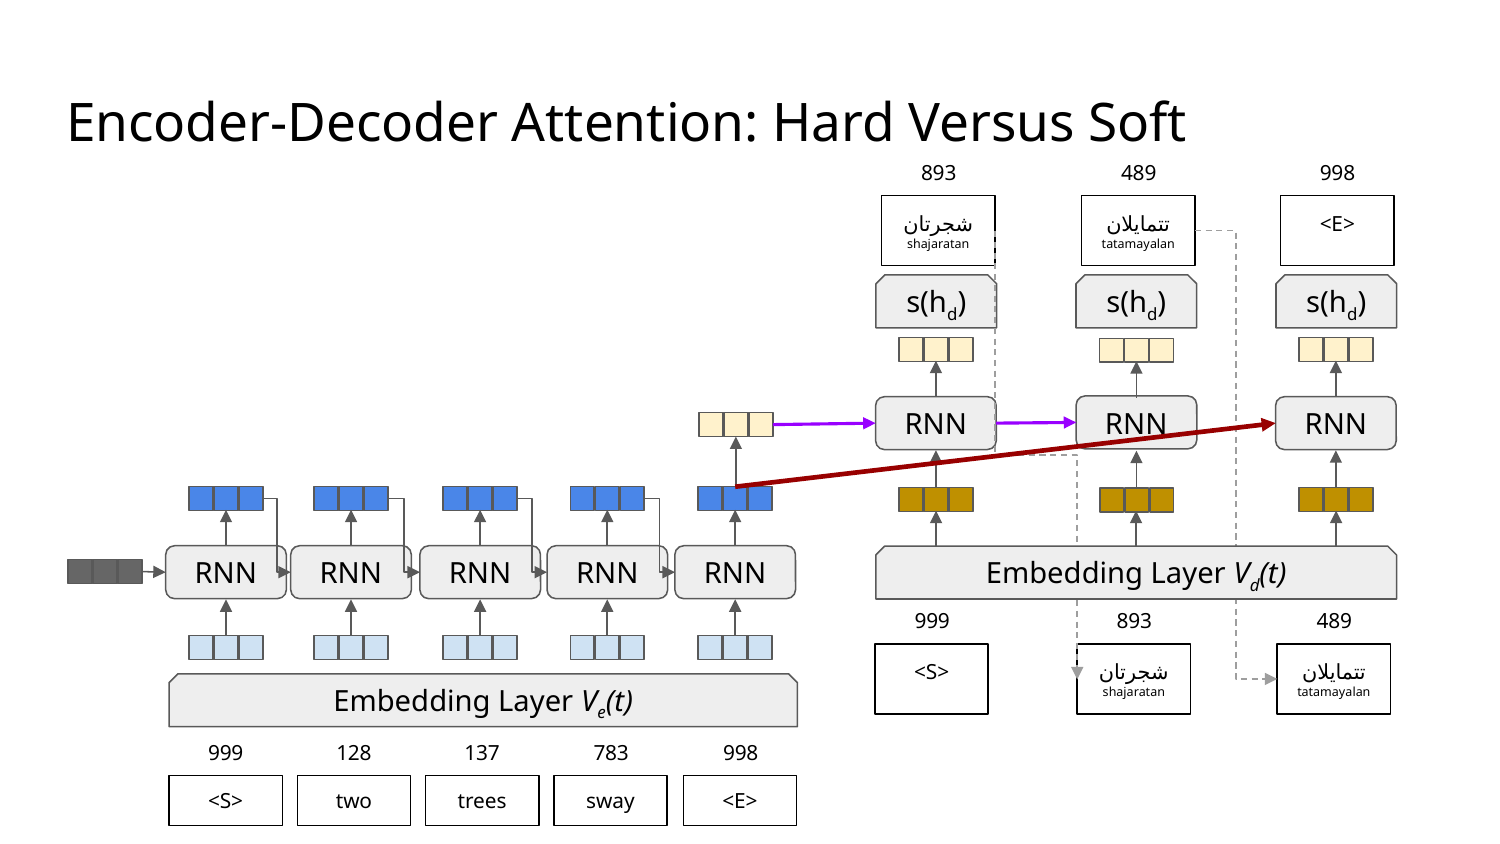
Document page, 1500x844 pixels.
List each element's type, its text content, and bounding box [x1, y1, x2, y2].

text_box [313, 486, 389, 497]
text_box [874, 606, 989, 715]
text_box 489 [1282, 608, 1391, 646]
text_box 137 [425, 726, 539, 777]
text_box 783 [554, 726, 668, 777]
text_box sway [553, 775, 667, 826]
text_box s(hd) [1282, 274, 1397, 328]
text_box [697, 643, 773, 660]
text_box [875, 146, 997, 329]
text_box <E> [683, 775, 797, 826]
text_box Embedding Layer Ve(t) [169, 673, 798, 727]
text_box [313, 644, 389, 660]
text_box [994, 608, 1198, 715]
text_box 128 [297, 726, 411, 777]
text_box 999 [169, 726, 283, 777]
text_box trees [425, 777, 539, 826]
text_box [1280, 146, 1395, 267]
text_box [442, 644, 518, 660]
text_box two [297, 777, 411, 826]
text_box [1282, 360, 1397, 449]
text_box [67, 559, 166, 584]
text_box [748, 412, 773, 421]
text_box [1194, 608, 1278, 680]
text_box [387, 498, 511, 636]
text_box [262, 498, 387, 636]
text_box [188, 644, 264, 660]
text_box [1298, 337, 1374, 359]
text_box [875, 337, 989, 421]
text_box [644, 486, 796, 636]
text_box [875, 449, 1397, 600]
text_box 998 [684, 726, 798, 777]
text_box [698, 412, 723, 437]
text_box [516, 486, 643, 636]
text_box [188, 486, 264, 508]
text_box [1075, 146, 1197, 229]
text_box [442, 486, 516, 497]
text_box <S> [169, 777, 283, 826]
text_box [734, 422, 1276, 487]
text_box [569, 643, 645, 660]
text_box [165, 509, 257, 636]
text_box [1194, 230, 1278, 424]
text_box [723, 412, 748, 437]
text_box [994, 230, 1194, 421]
title Encoder-Decoder Attention: Hard Versus Soft [51, 72, 1449, 167]
text_box تتمايلان tatamayalan [1277, 646, 1391, 714]
